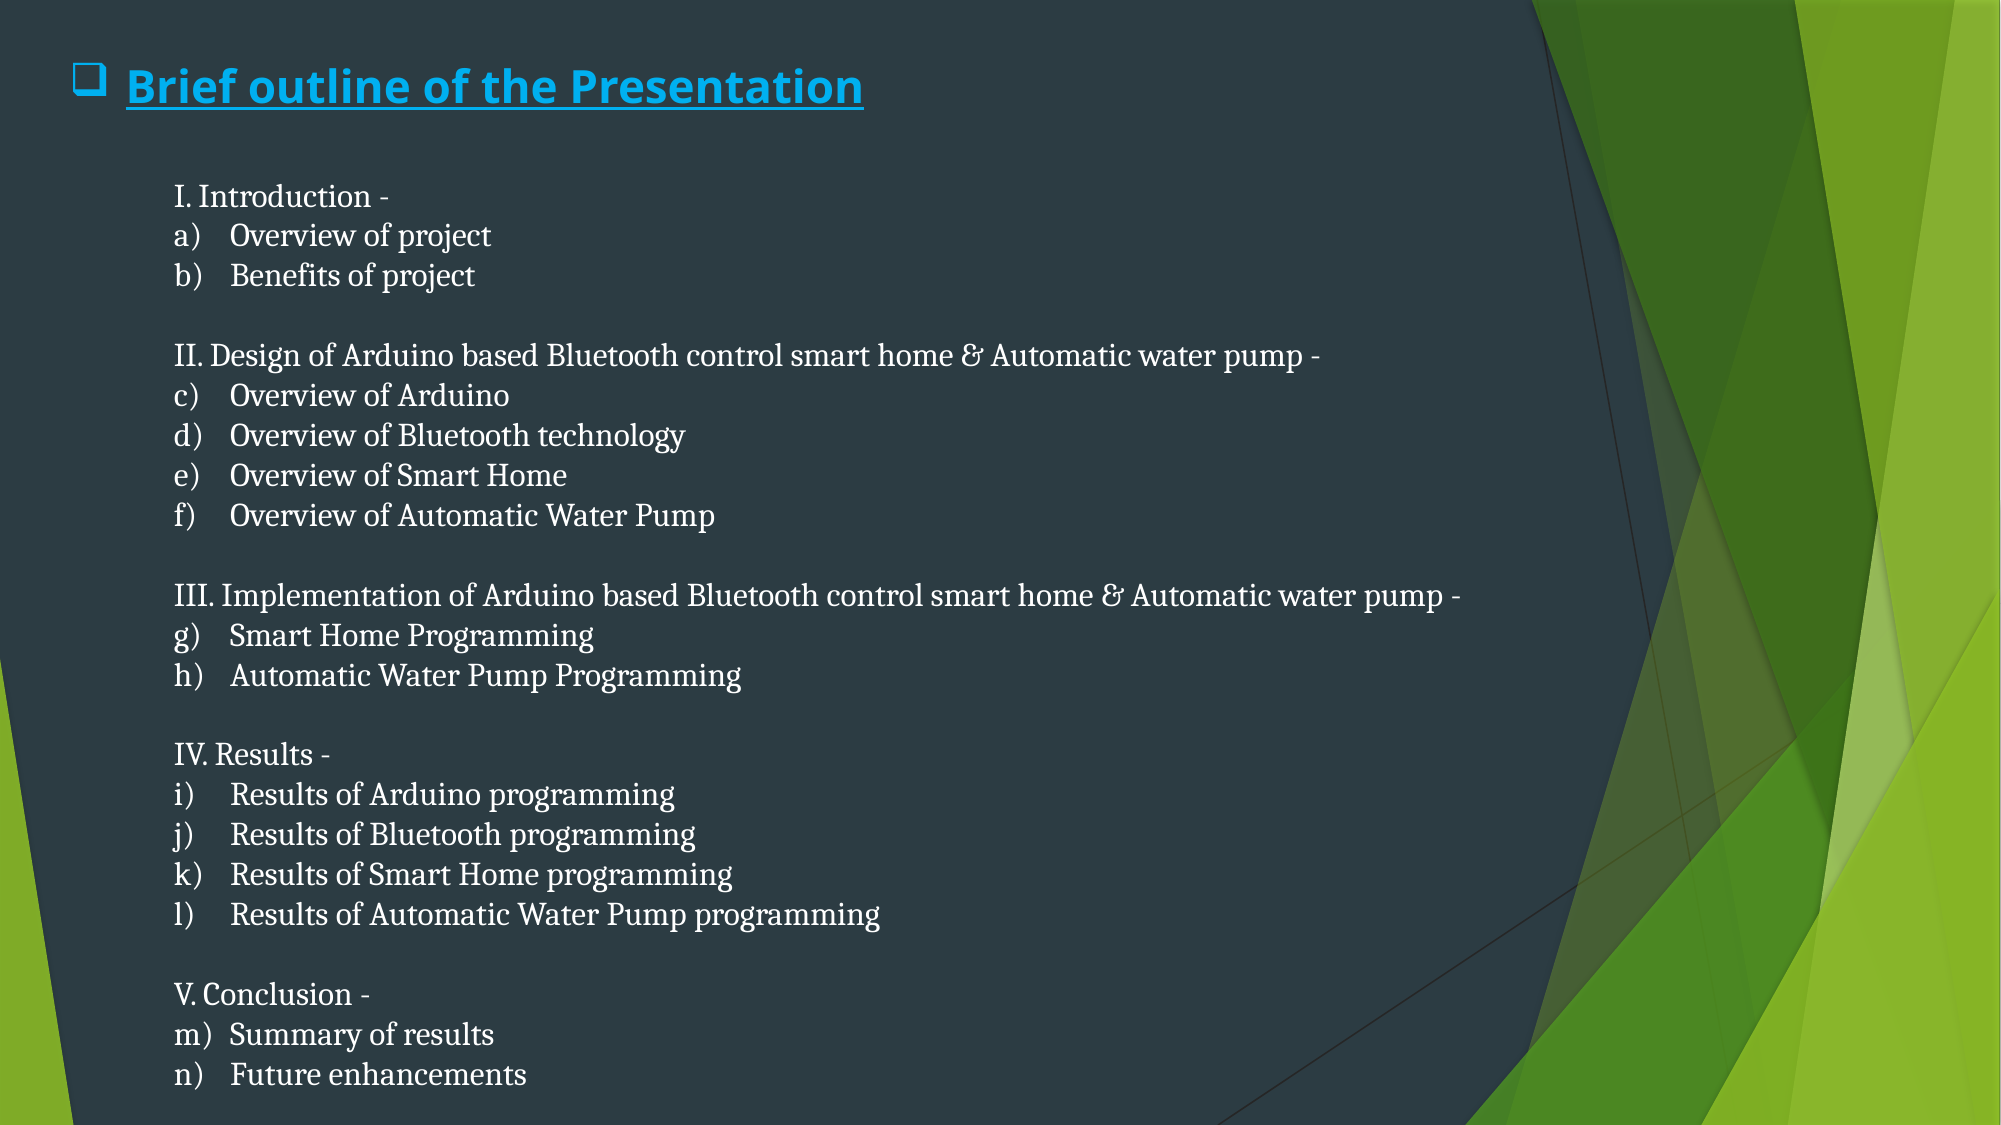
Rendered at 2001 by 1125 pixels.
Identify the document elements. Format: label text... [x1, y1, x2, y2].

text_box Brief outline of the Presentation [54, 50, 880, 121]
text_box I. Introduction - Overview of project Benefits of project II. Design of Arduino based Bluetooth control smart home & Automatic water pump - Overview of Arduino Overview of Bluetooth technology Overview of Smart Home Overview of Automatic Water Pump III. Implementation of Arduino based Bluetooth control smart home & Automatic water pump - Smart Home Programming Automatic Water Pump Programming IV. Results - Results of Arduino programming Results of Bluetooth programming Results of Smart Home programming Results of Automatic Water Pump programming V. Conclusion - Summary of results Future enhancements [159, 166, 1544, 1100]
